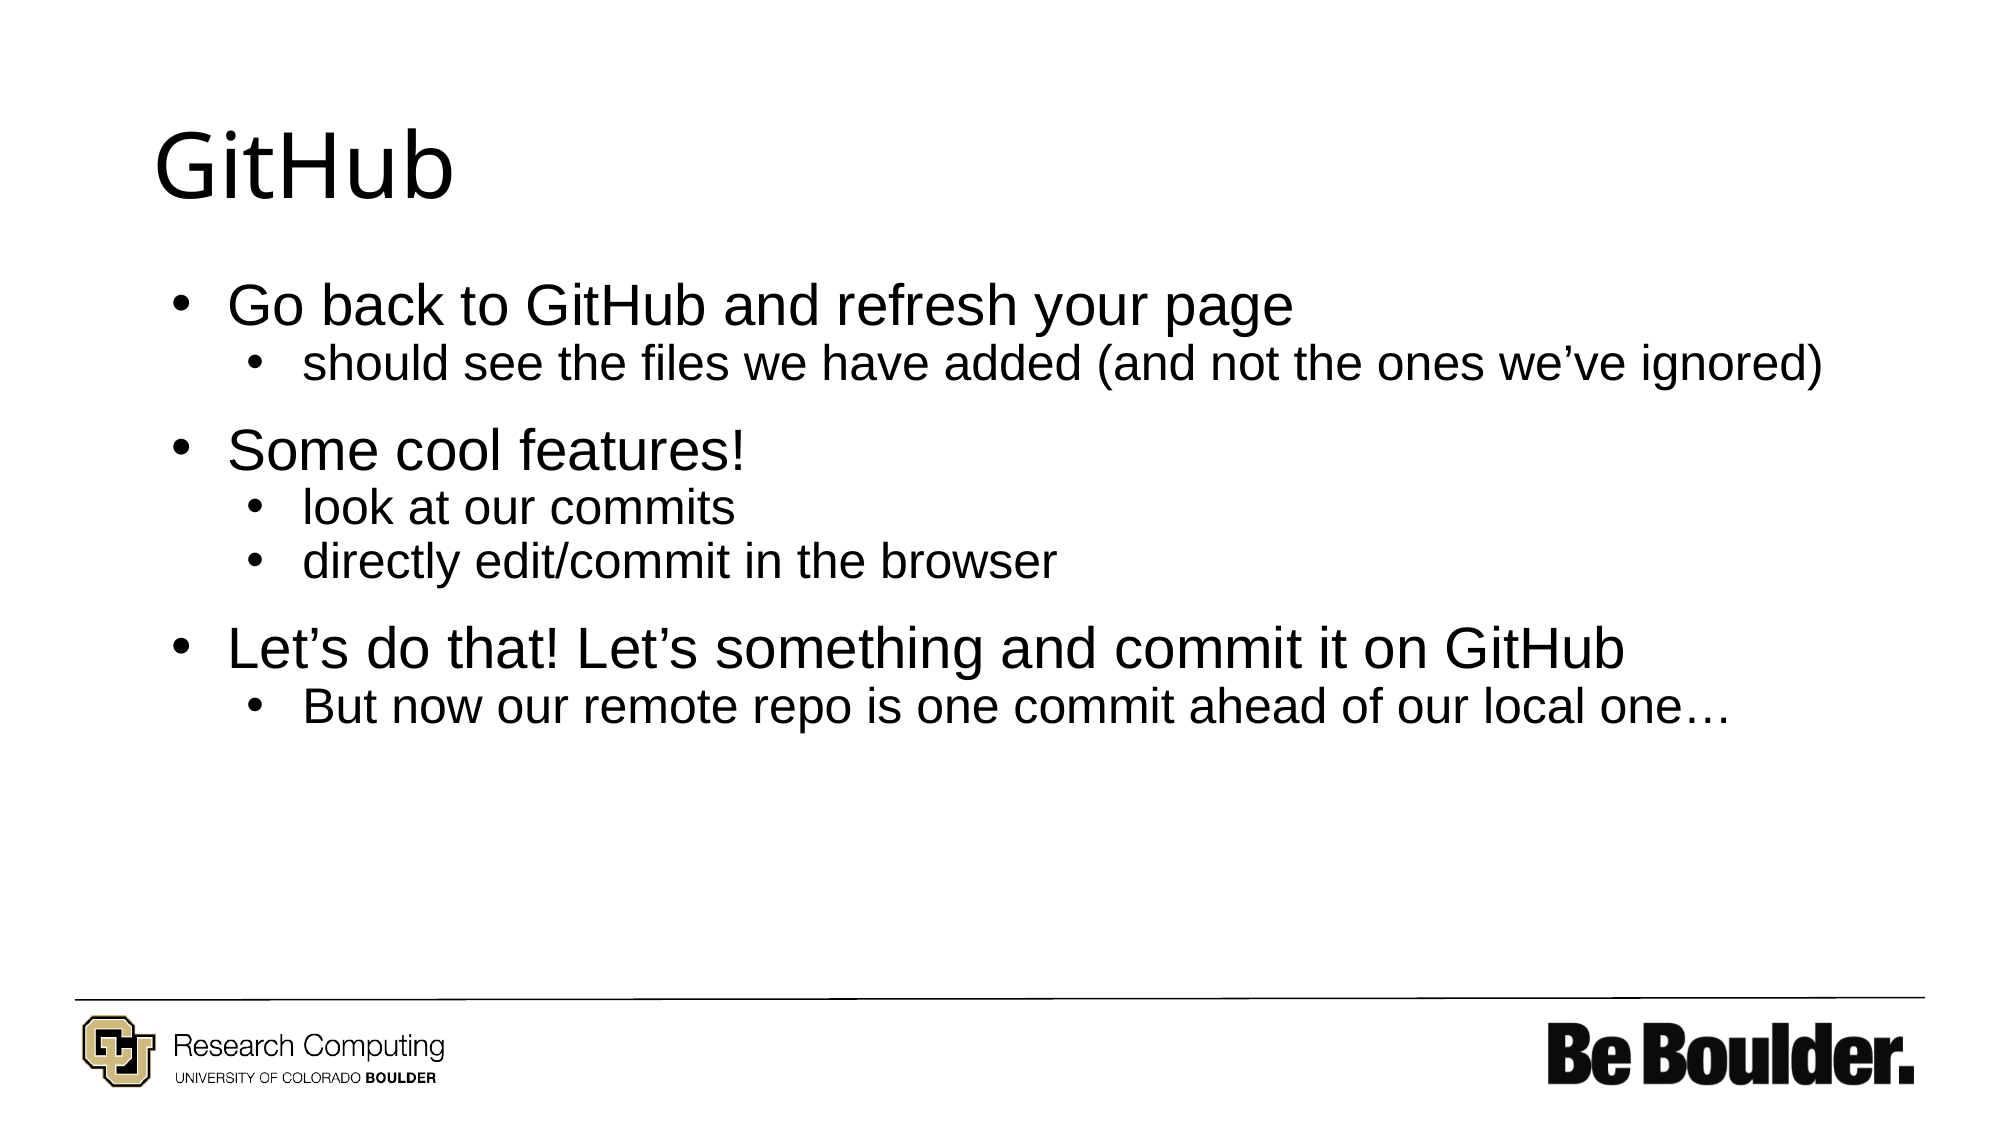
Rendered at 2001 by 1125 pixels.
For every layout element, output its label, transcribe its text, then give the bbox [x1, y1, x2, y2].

title GitHub [137, 59, 1863, 259]
list Go back to GitHub and refresh your page should see the files we have added (and not the ones we’ve ignored) Some cool features! look at our commits directly edit/commit in the browser Let’s do that! Let’s something and commit it on GitHub But now our remote repo is one commit ahead of our local one… [137, 259, 1863, 943]
picture [81, 1015, 444, 1088]
picture [1524, 1015, 1938, 1088]
